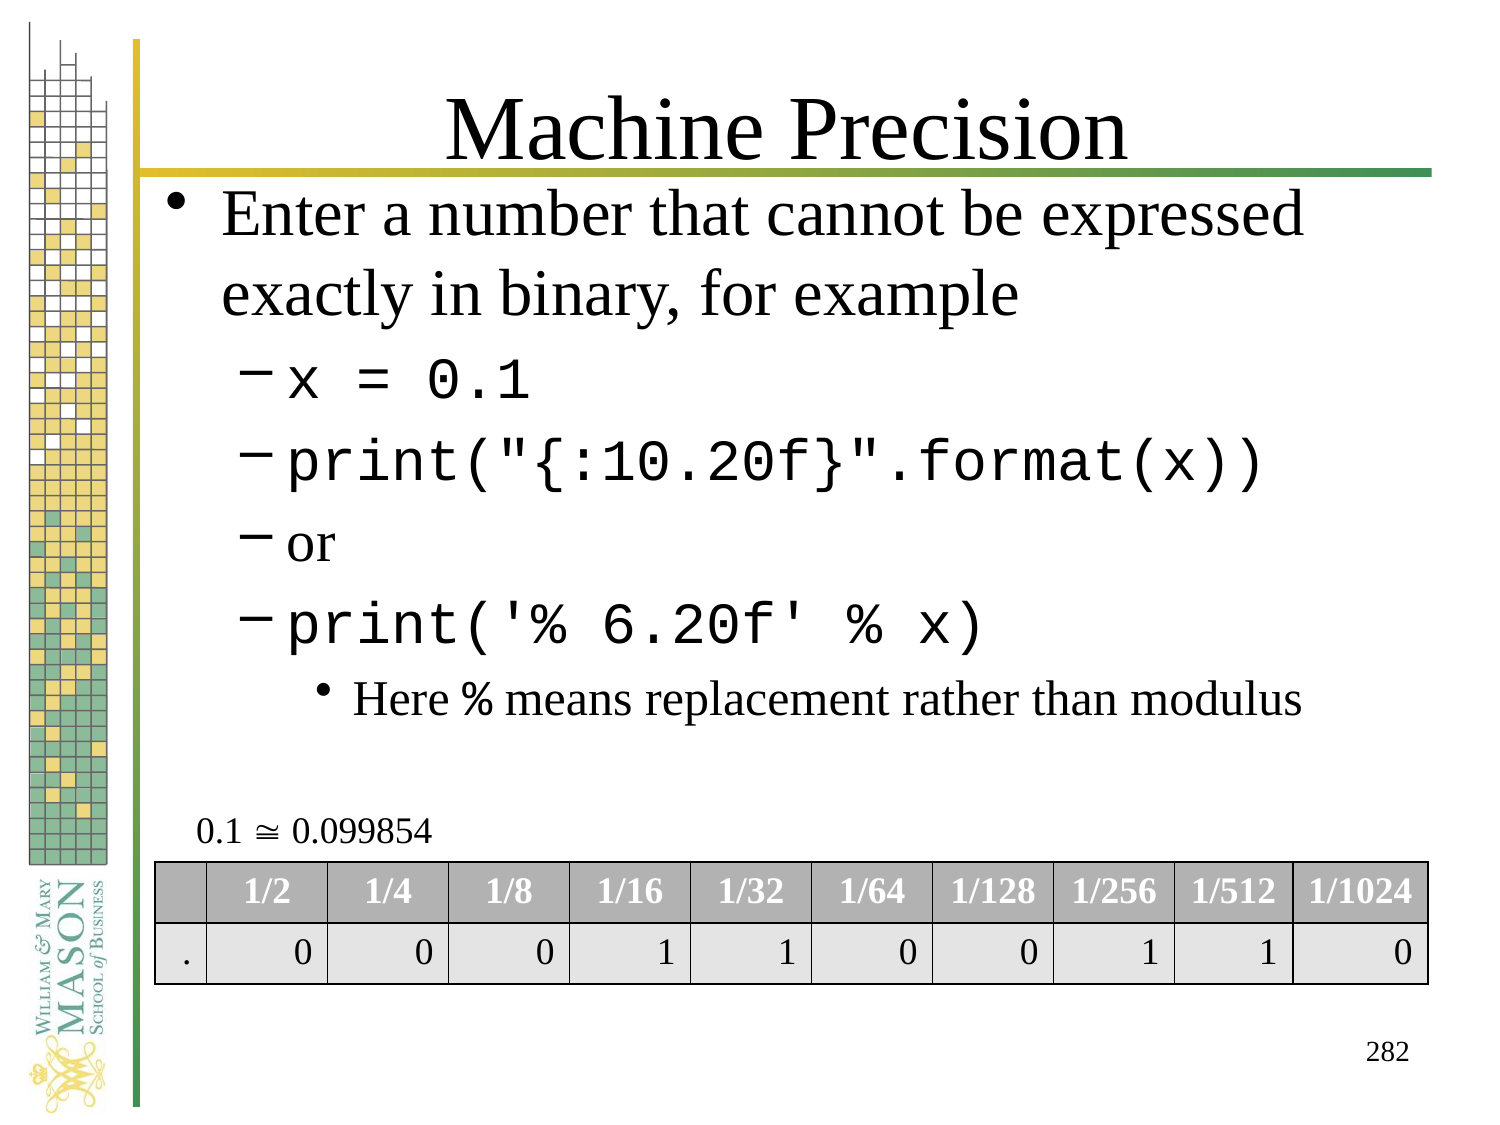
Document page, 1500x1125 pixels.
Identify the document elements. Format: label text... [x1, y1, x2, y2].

table_cell 1 [1175, 924, 1292, 983]
table_cell 1 [691, 924, 811, 983]
table_header 1/256 [1054, 863, 1174, 922]
table_header 1/32 [691, 863, 811, 922]
table_header [156, 863, 206, 922]
table_cell 0 [449, 924, 569, 983]
table_cell 0 [812, 924, 932, 983]
title Boolean Statements [29, 879, 107, 1113]
table_cell 0 [328, 924, 448, 983]
text_box 0.1  0.099854 [181, 798, 457, 859]
table_cell 1 [570, 924, 690, 983]
table_header 1/512 [1175, 863, 1292, 922]
list Enter a number that cannot be expressed exactly in binary, for example x = 0.1 print("{:10.20f}".format(x)) or print('% 6.20f' % x) Here % means replacement rather than modulus [150, 161, 1425, 929]
table_header 1/1024 [1294, 863, 1427, 922]
table_header 1/4 [328, 863, 448, 922]
table_cell 0 [207, 924, 327, 983]
table_header 1/2 [207, 863, 327, 922]
table_cell . [156, 924, 206, 983]
table_header 1/16 [570, 863, 690, 922]
table_header 1/8 [449, 863, 569, 922]
table_header 1/128 [933, 863, 1053, 922]
table_cell 1 [1054, 924, 1174, 983]
table_header 1/64 [812, 863, 932, 922]
slide_number 282 [1048, 1024, 1426, 1103]
table_cell 0 [933, 924, 1053, 983]
title Machine Precision [150, 45, 1425, 161]
table_cell 0 [1294, 924, 1427, 983]
